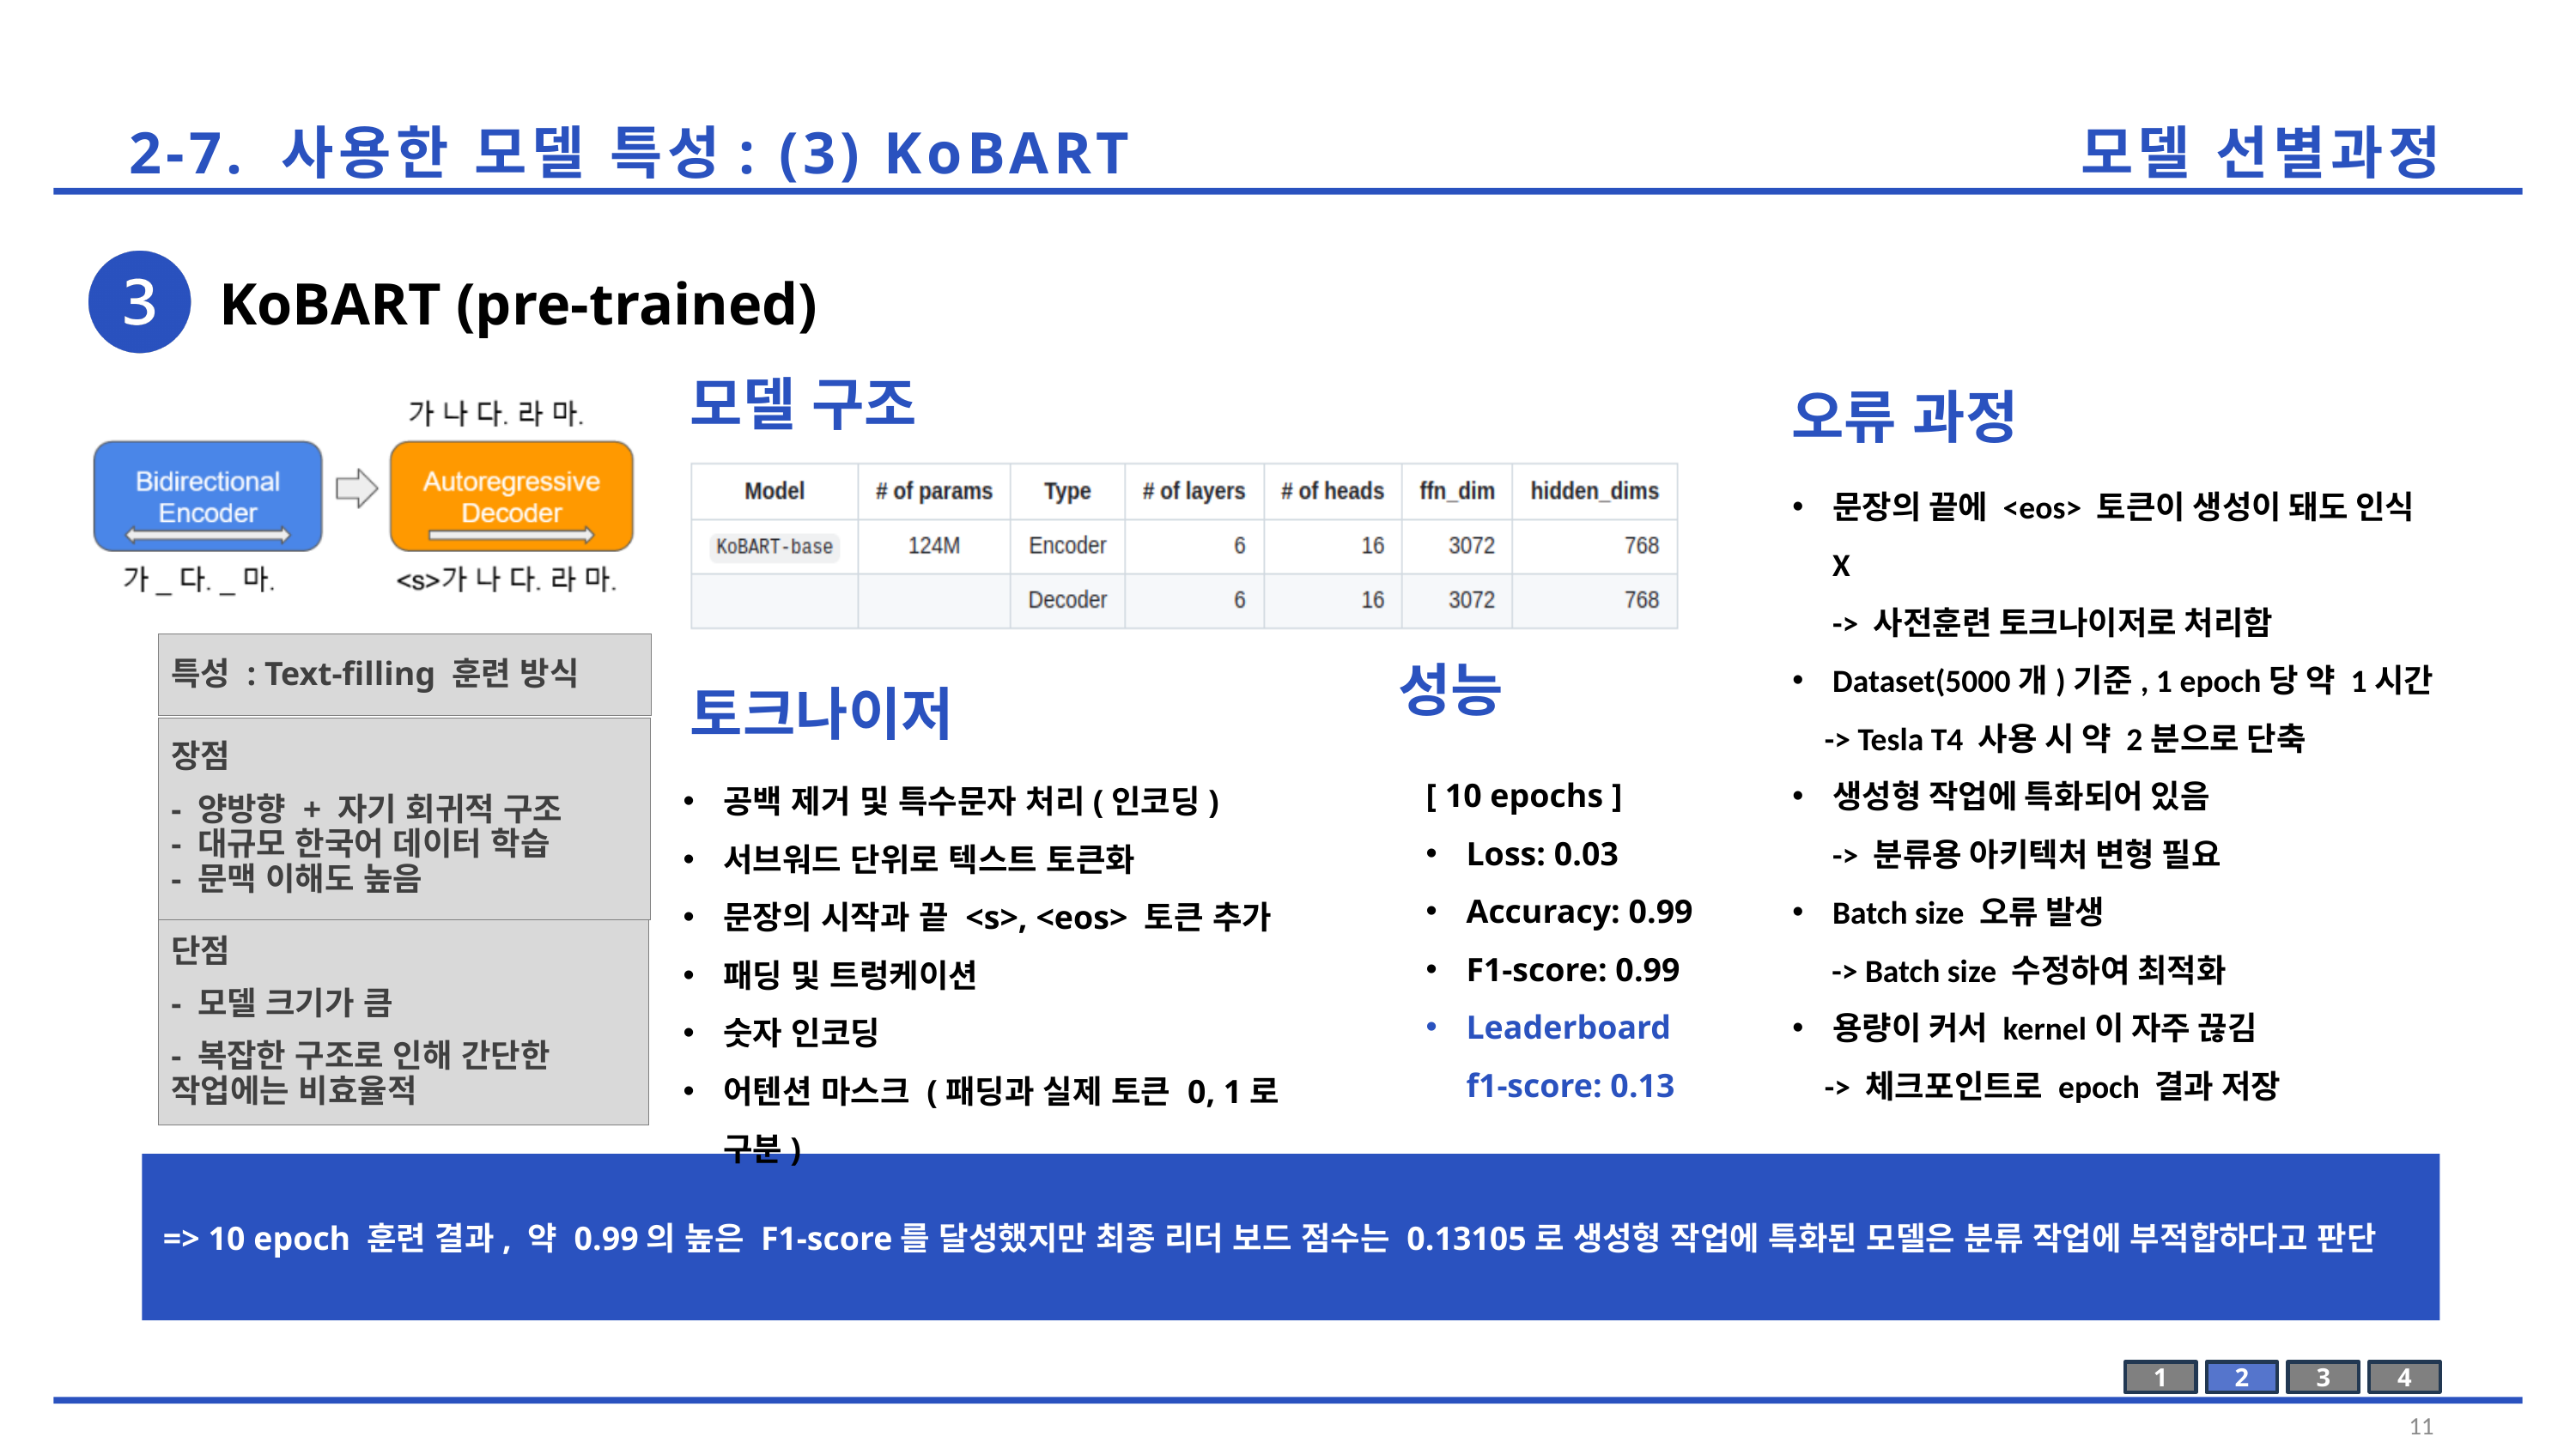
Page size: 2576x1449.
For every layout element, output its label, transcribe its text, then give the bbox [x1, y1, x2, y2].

picture [81, 374, 651, 611]
text_box 특성 : Text-filling 훈련 방식 [158, 634, 652, 716]
text_box 장점 - 양방향 + 자기 회귀적 구조 - 대규모 한국어 데이터 학습 - 문맥 이해도 높음 [158, 718, 651, 920]
text_box 4 [2367, 1360, 2442, 1394]
text_box => 10 epoch 훈련 결과, 약 0.99의 높은 F1-score를 달성했지만 최종 리더 보드 점수는 0.13105로 생성형 작업에 특화된 모델은 분류 작업에 부적합하다고 판단 [142, 1154, 2440, 1321]
list 2-7. 사용한 모델 특성: (3) KoBART [129, 115, 1643, 185]
text_box 모델 구조 [677, 361, 1026, 444]
text_box 1 [2123, 1360, 2198, 1394]
text_box 문장의 끝에 <eos> 토큰이 생성이 돼도 인식X -> 사전훈련 토크나이저로 처리함 Dataset(5000개)기준, 1 epoch당 약 1시간 -> Tesla T4 사용 시 약 2분으로 단축 생성형 작업에 특화되어 있음 -> 분류용 아키텍처 변형 필요 Batch size 오류 발생 -> Batch size 수정하여 최적화 용량이 커서 kernel이 자주 끊김 -> 체크포인트로 epoch 결과 저장 [1779, 460, 2468, 1228]
text_box 오류 과정 [1778, 374, 2205, 525]
picture [75, 237, 204, 367]
text_box 2 [2205, 1360, 2279, 1394]
text_box [ 10 epochs ] Loss: 0.03 Accuracy: 0.99 F1-score: 0.99 Leaderboard f1-score: 0.13 [1413, 749, 1779, 1168]
text_box 공백 제거 및 특수문자 처리(인코딩) 서브워드 단위로 텍스트 토큰화 문장의 시작과 끝 <s>, <eos> 토큰 추가 패딩 및 트렁케이션 숫자 인코딩 어텐션 마스크 (패딩과 실제 토큰 0, 1로 구분) [670, 774, 1346, 1174]
text_box KoBART (pre-trained) [207, 261, 1567, 343]
text_box 단점 - 모델 크기가 큼 - 복잡한 구조로 인해 간단한 작업에는 비효율적 [158, 920, 649, 1125]
list 모델 선별과정 [1926, 115, 2442, 185]
text_box 토크나이저 [677, 671, 1117, 754]
picture [685, 455, 1687, 639]
text_box 3 [2286, 1360, 2360, 1394]
slide_number 11 [2146, 1406, 2447, 1443]
text_box 성능 [1385, 647, 1566, 798]
